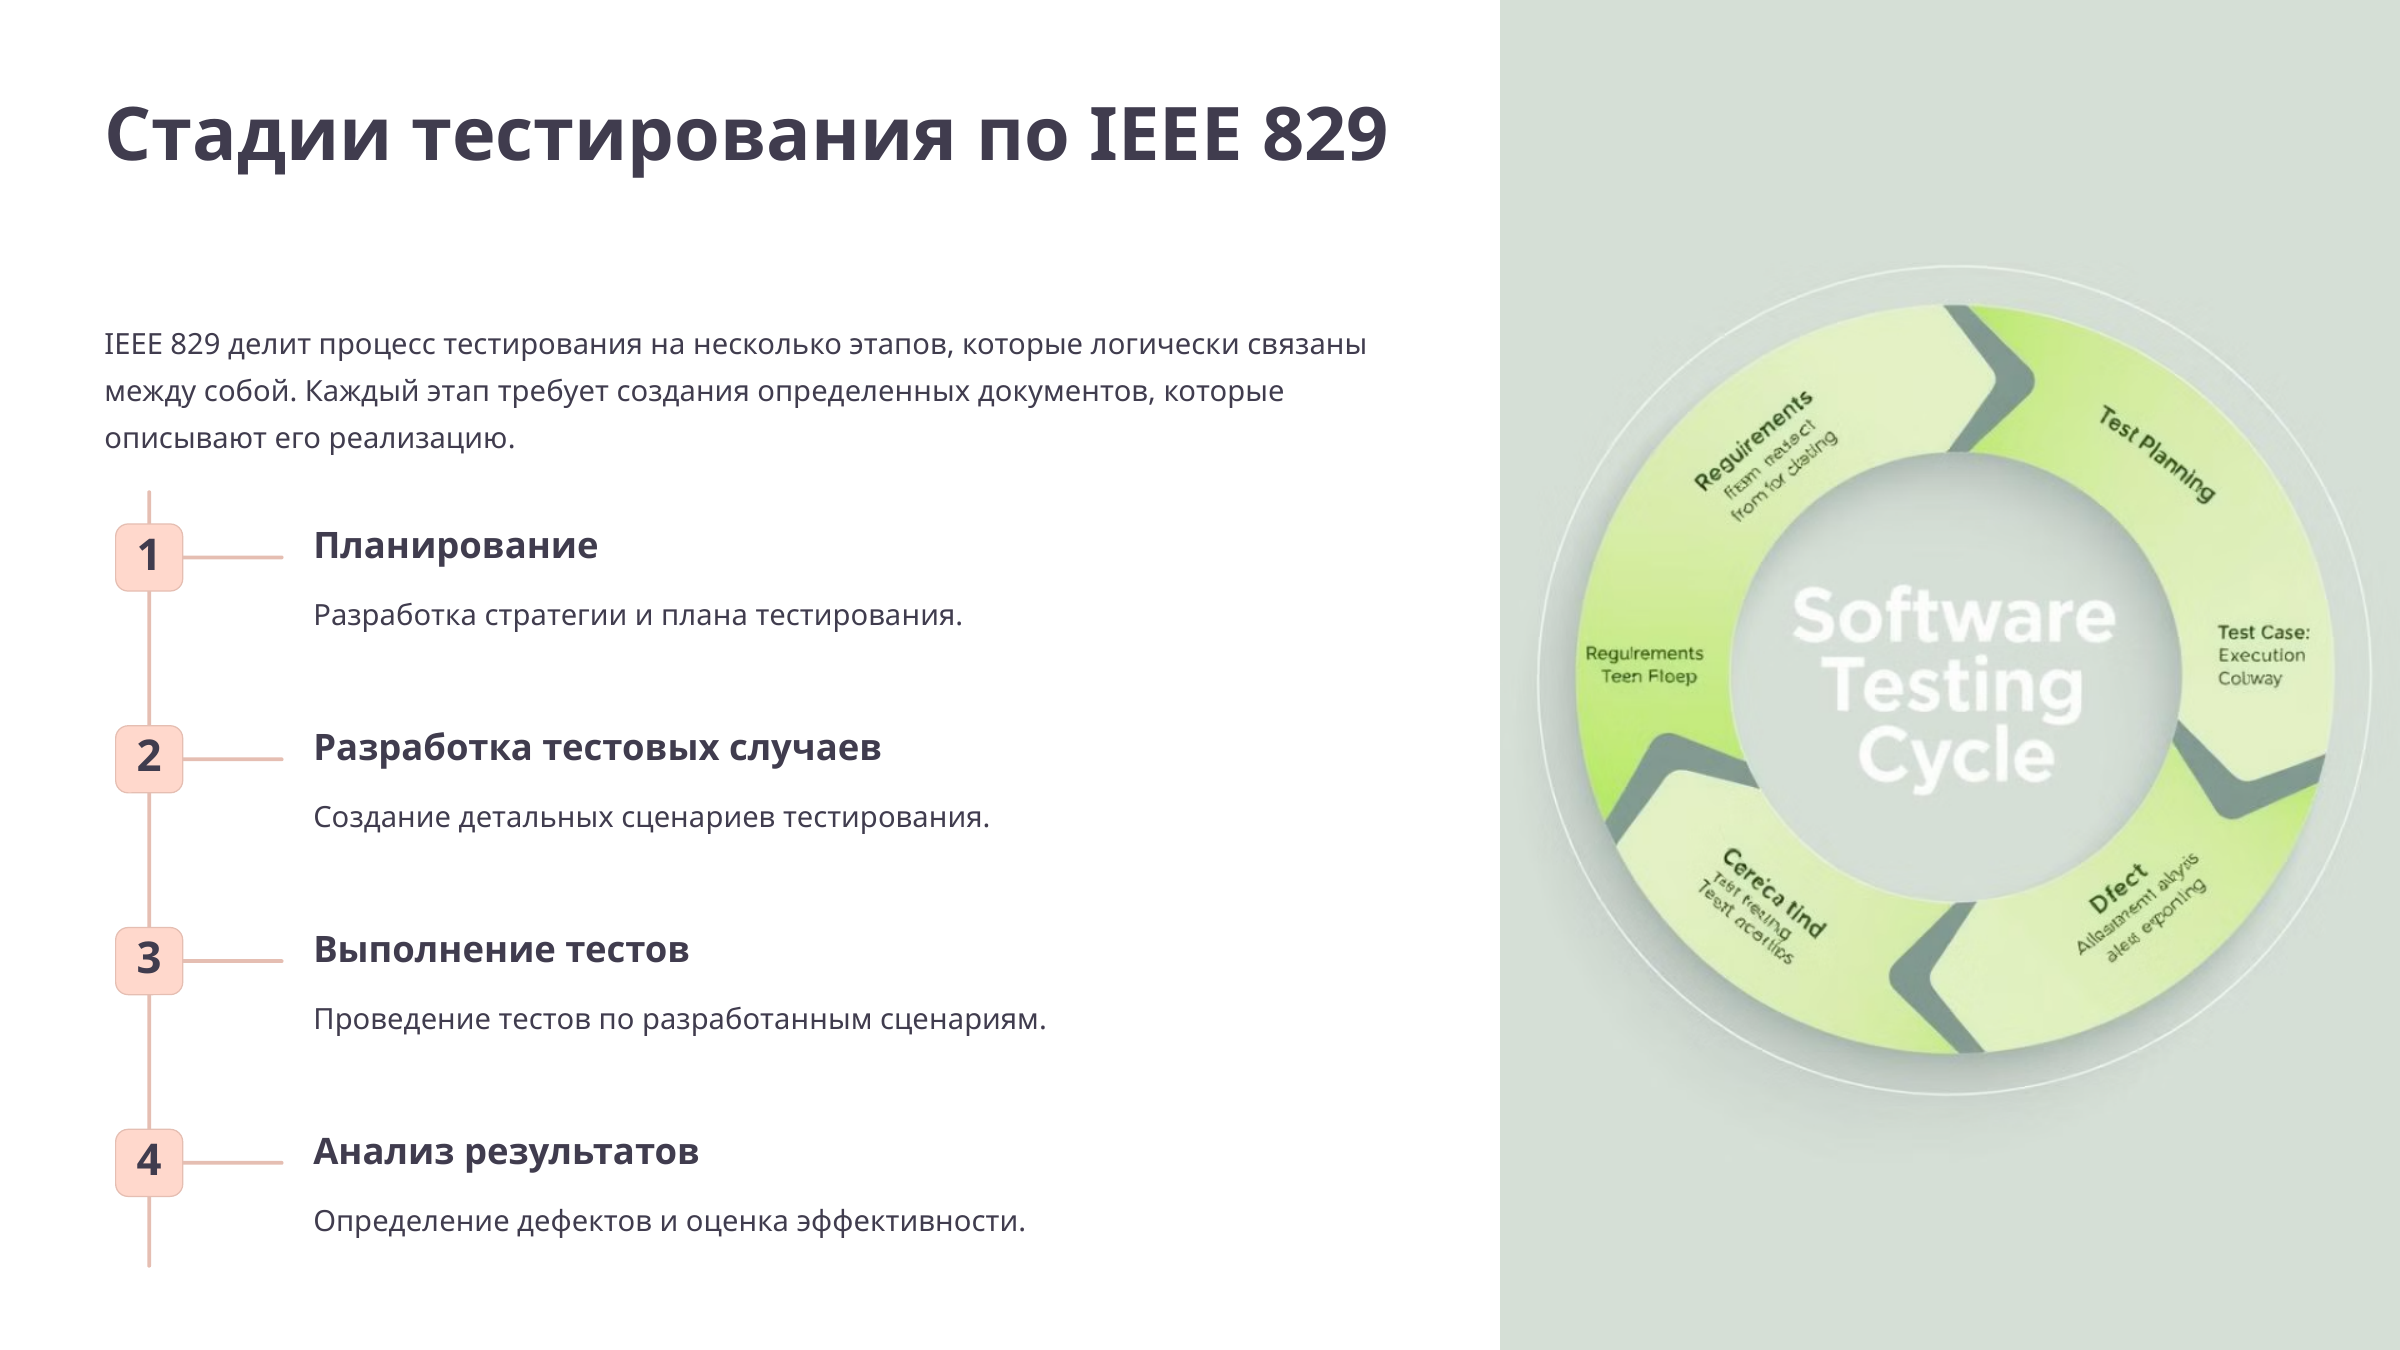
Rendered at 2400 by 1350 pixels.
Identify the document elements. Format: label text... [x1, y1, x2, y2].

text_box Проведение тестов по разработанным сценариям. [313, 988, 1396, 1036]
text_box [183, 959, 284, 963]
text_box Анализ результатов [313, 1125, 720, 1173]
text_box [147, 592, 152, 725]
text_box [115, 523, 183, 592]
text_box [147, 793, 152, 927]
text_box [183, 1160, 284, 1165]
text_box [183, 757, 284, 762]
text_box 3 [136, 938, 162, 984]
picture [1499, 0, 2400, 1350]
text_box [183, 555, 284, 560]
text_box 2 [135, 736, 163, 782]
text_box 4 [134, 1140, 164, 1186]
text_box [115, 725, 183, 793]
text_box [147, 1197, 152, 1268]
text_box [147, 490, 152, 523]
text_box [115, 1129, 183, 1197]
text_box Определение дефектов и оценка эффективности. [313, 1190, 1396, 1238]
text_box Разработка стратегии и плана тестирования. [313, 584, 1396, 633]
text_box Стадии тестирования по IEEE 829 [104, 82, 1396, 269]
text_box [115, 927, 183, 995]
text_box Выполнение тестов [313, 923, 719, 971]
text_box Планирование [313, 520, 687, 567]
text_box [147, 995, 152, 1129]
text_box Создание детальных сценариев тестирования. [313, 786, 1396, 835]
text_box Разработка тестовых случаев [313, 722, 907, 769]
text_box IEEE 829 делит процесс тестирования на несколько этапов, которые логически связаны между собой. Каждый этап требует создания определенных документов, которые описывают его реализацию. [104, 313, 1396, 457]
text_box 1 [138, 535, 160, 580]
